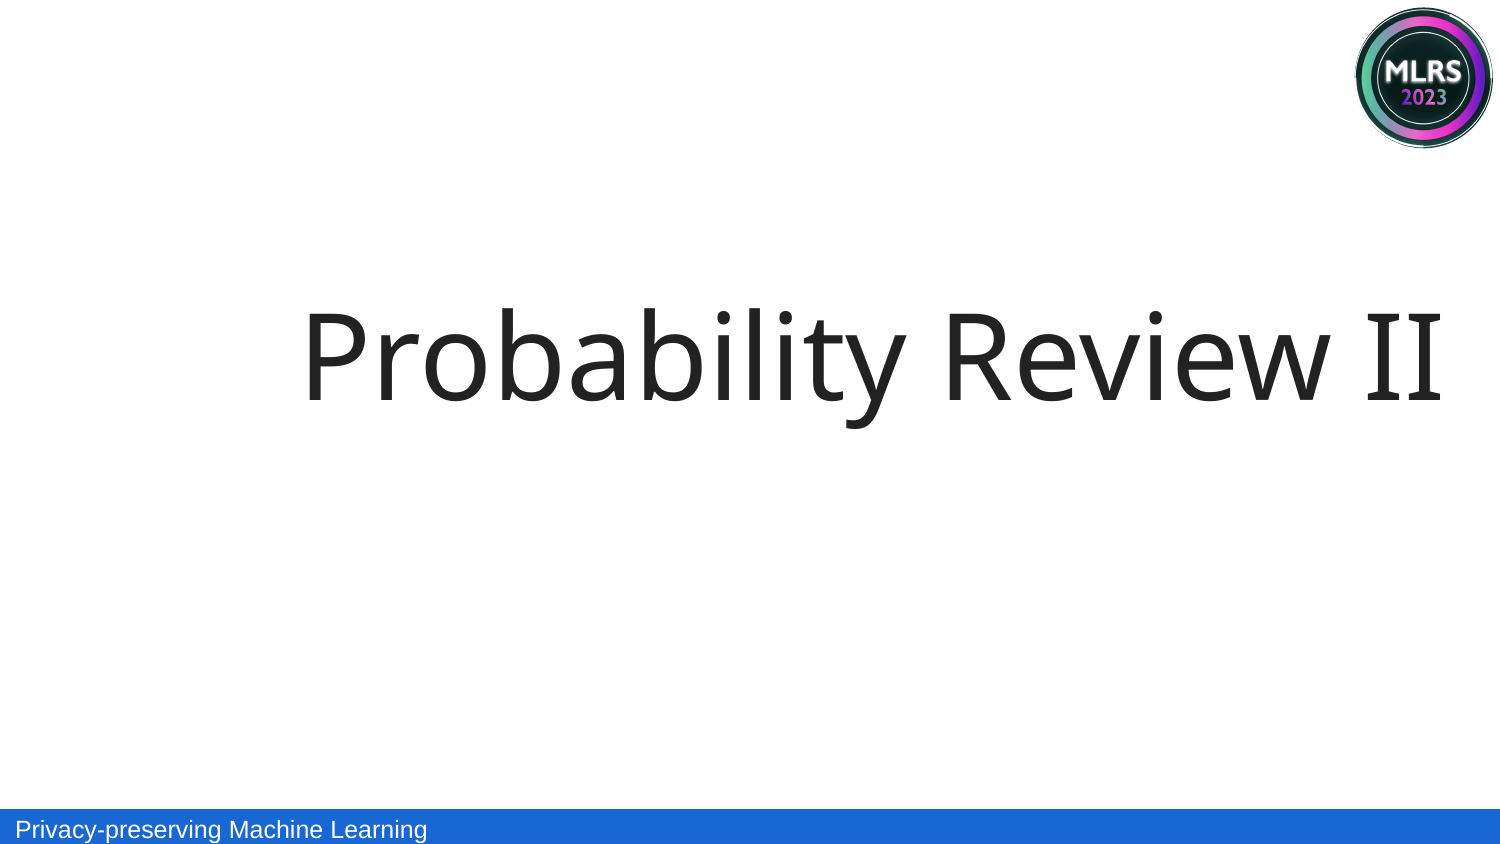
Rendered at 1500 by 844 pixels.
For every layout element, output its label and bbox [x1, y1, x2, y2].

text_box [43, 190, 1462, 514]
picture [1354, 7, 1493, 149]
